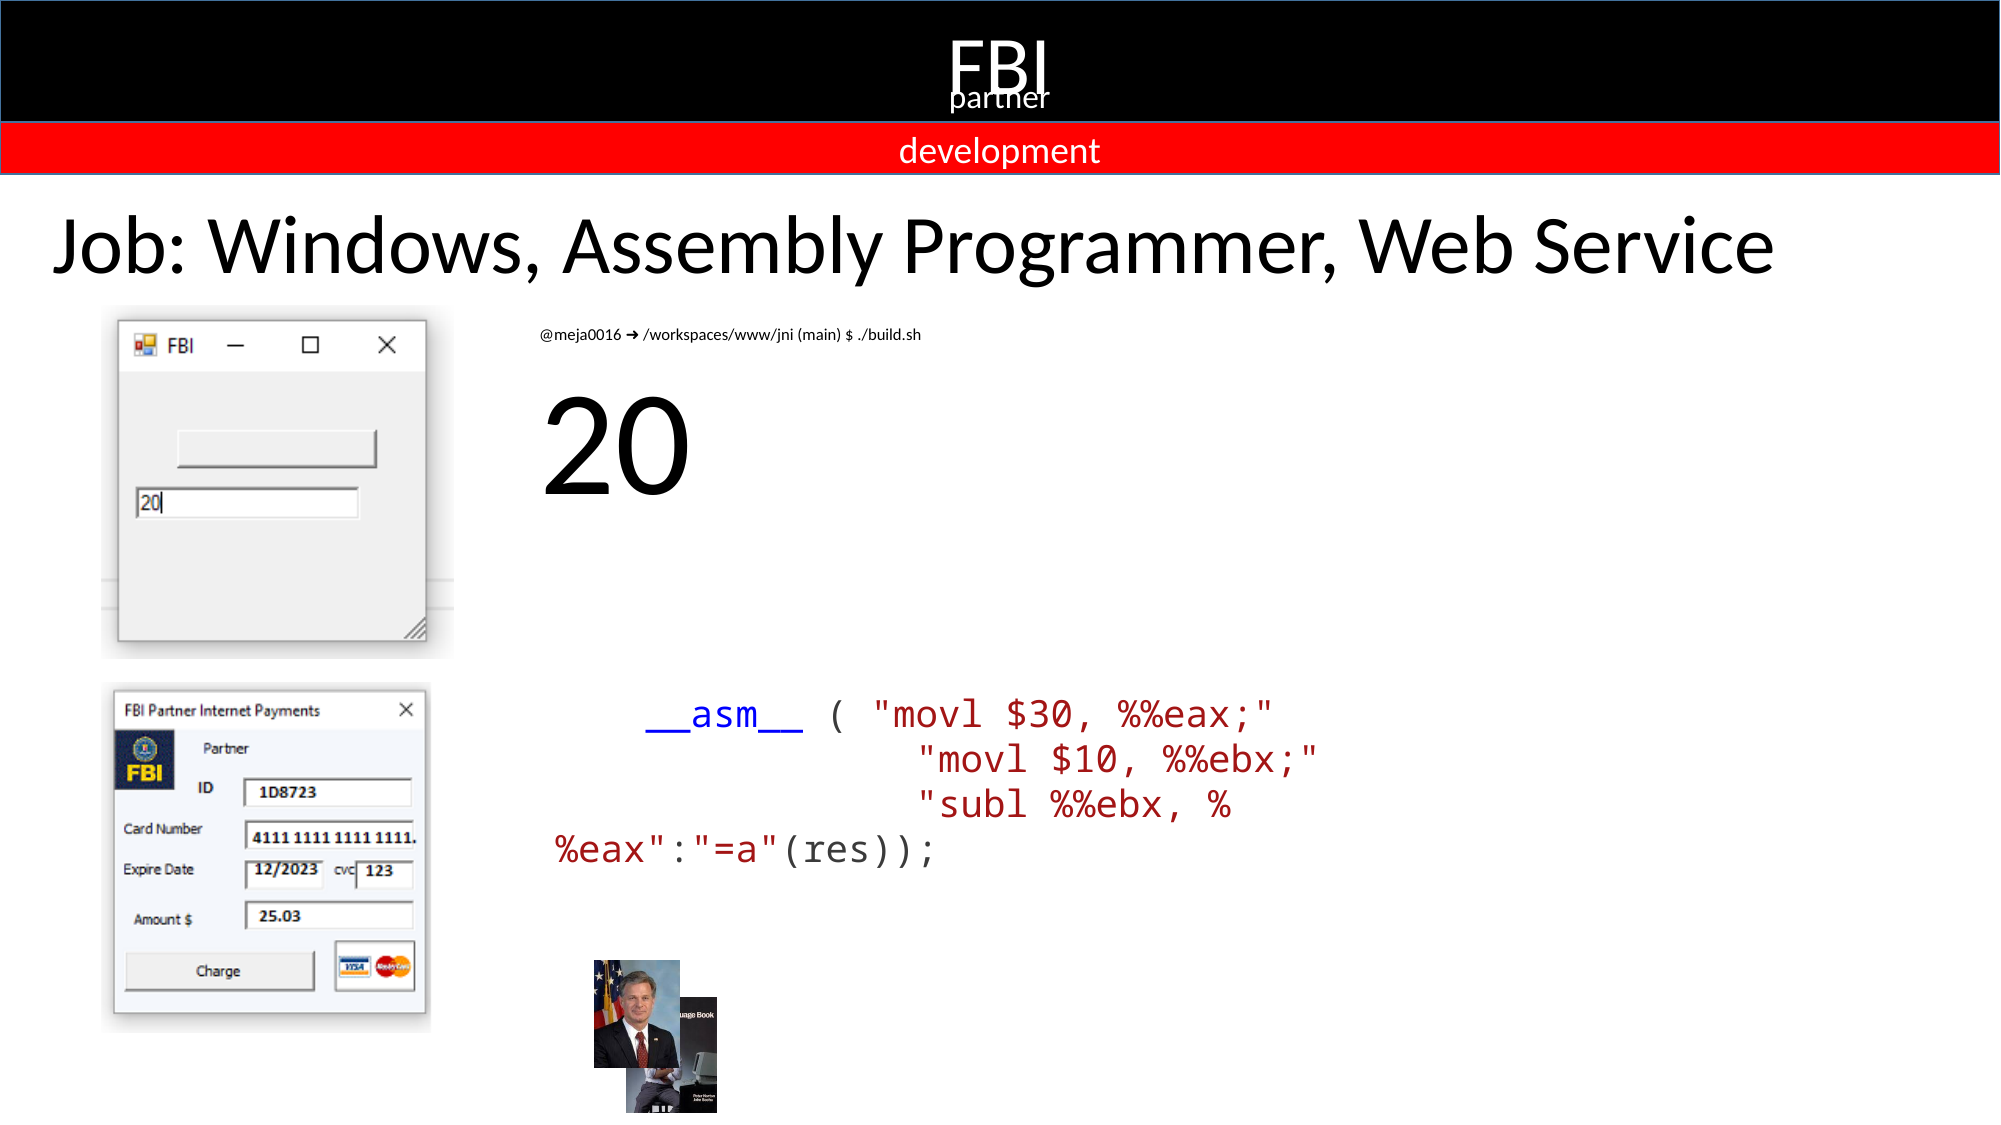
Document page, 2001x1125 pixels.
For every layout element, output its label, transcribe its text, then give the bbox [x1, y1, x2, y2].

text_box __asm__ ( "movl $30, %%eax;" "movl $10, %%ebx;" "subl %%ebx, %%eax":"=a"(res)); [540, 682, 1541, 878]
picture [101, 305, 454, 659]
text_box development [0, 121, 2000, 175]
picture [594, 960, 717, 1113]
text_box Job: Windows, Assembly Programmer, Web Service [37, 182, 1793, 298]
picture [101, 682, 475, 1033]
text_box FBI [0, 0, 2000, 121]
text_box @meja0016 ➜ /workspaces/www/jni (main) $ ./build.sh 20 [524, 316, 1525, 532]
text_box partner [934, 67, 1066, 123]
